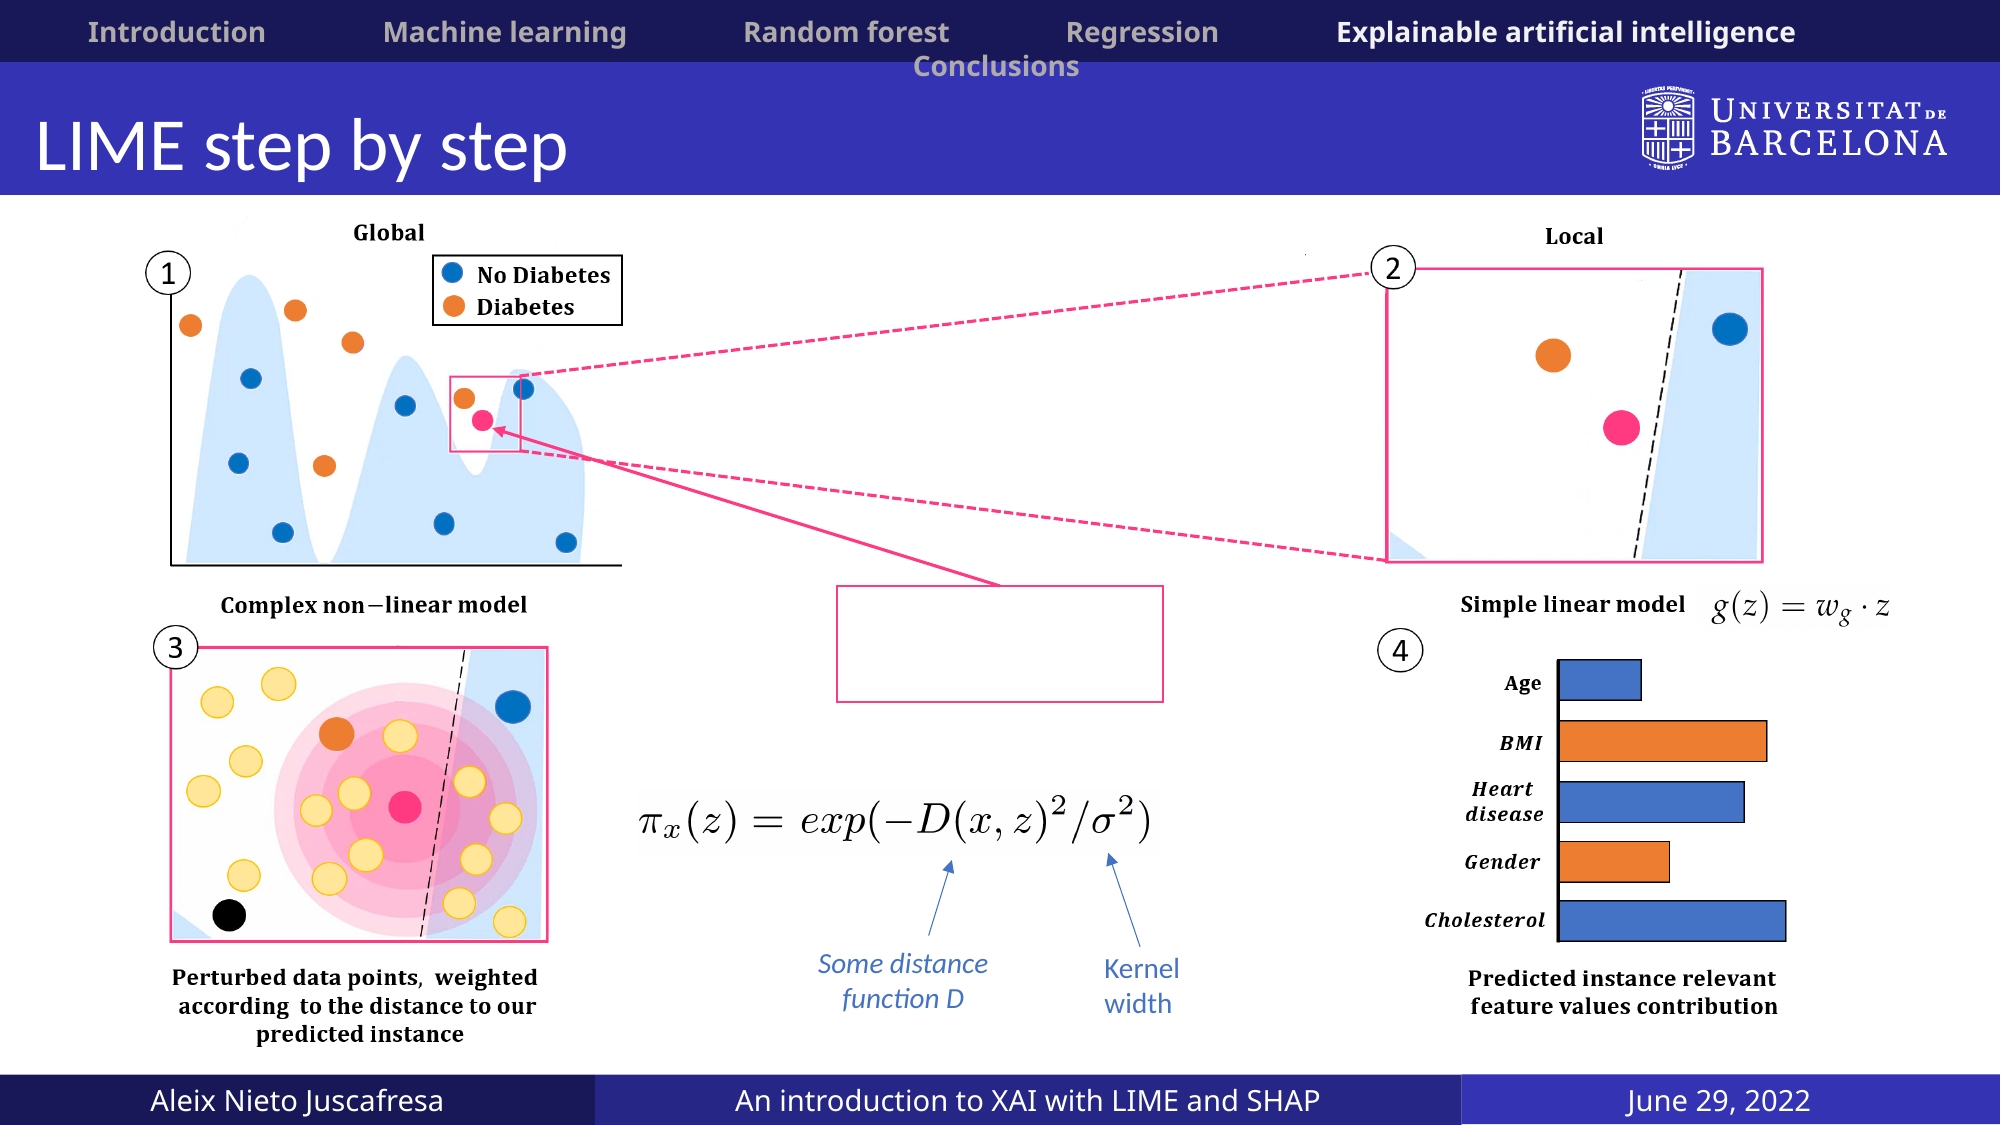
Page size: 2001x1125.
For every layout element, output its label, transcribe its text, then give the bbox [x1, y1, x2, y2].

text_box [836, 585, 1164, 703]
footer An introduction to XAI with LIME and SHAP [594, 1074, 1462, 1125]
picture [1272, 216, 1891, 1053]
text_box [0, 0, 2000, 62]
picture [143, 215, 640, 1052]
text_box Kernel width [1089, 942, 1239, 1027]
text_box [519, 273, 1369, 377]
slide_number Aleix Nieto Juscafresa [0, 1074, 594, 1125]
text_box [1108, 852, 1141, 947]
text_box LIME step by step [20, 90, 585, 193]
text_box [492, 428, 1000, 586]
text_box [0, 62, 2000, 195]
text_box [928, 859, 952, 936]
picture [636, 789, 1161, 891]
text_box Some distance function D [762, 937, 1044, 1022]
text_box Introduction Machine learning Random forest Regression Explainable artificial intelligence Conclusions [0, 6, 1997, 90]
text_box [519, 450, 1386, 561]
picture [1633, 79, 1956, 177]
